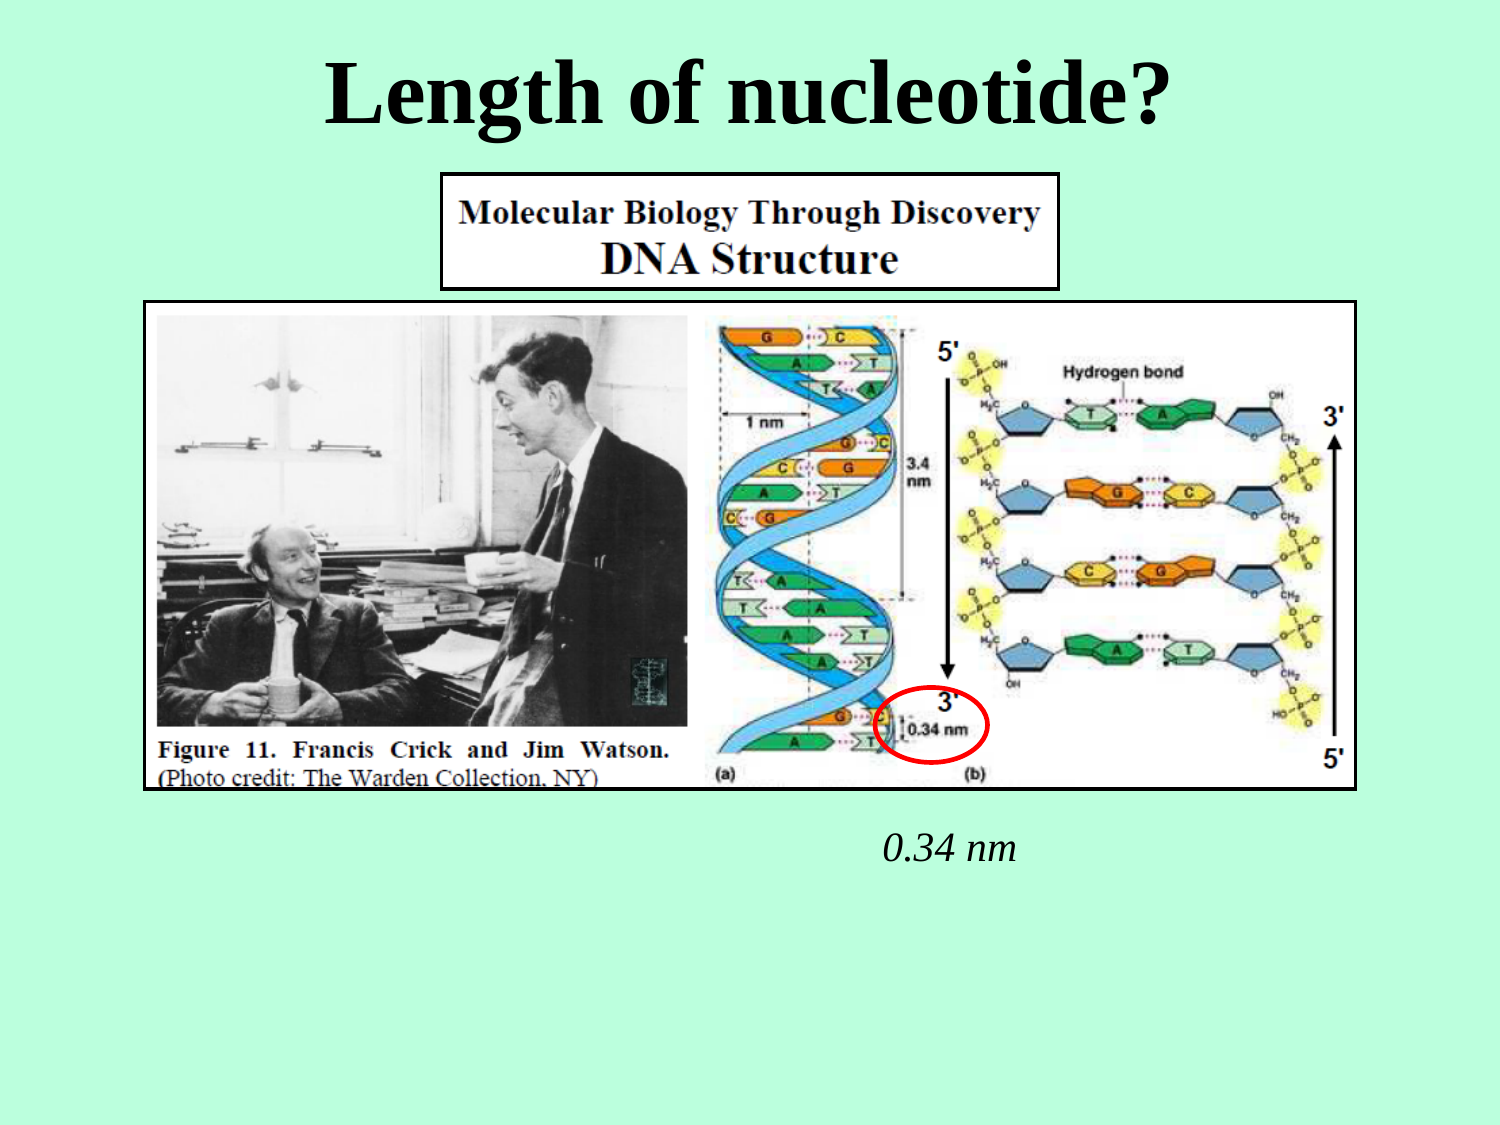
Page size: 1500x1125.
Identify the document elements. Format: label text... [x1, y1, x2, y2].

picture [145, 302, 1355, 788]
picture [442, 175, 1058, 288]
text_box Length of nucleotide? [174, 24, 1325, 150]
text_box 0.34 nm [837, 812, 1063, 878]
